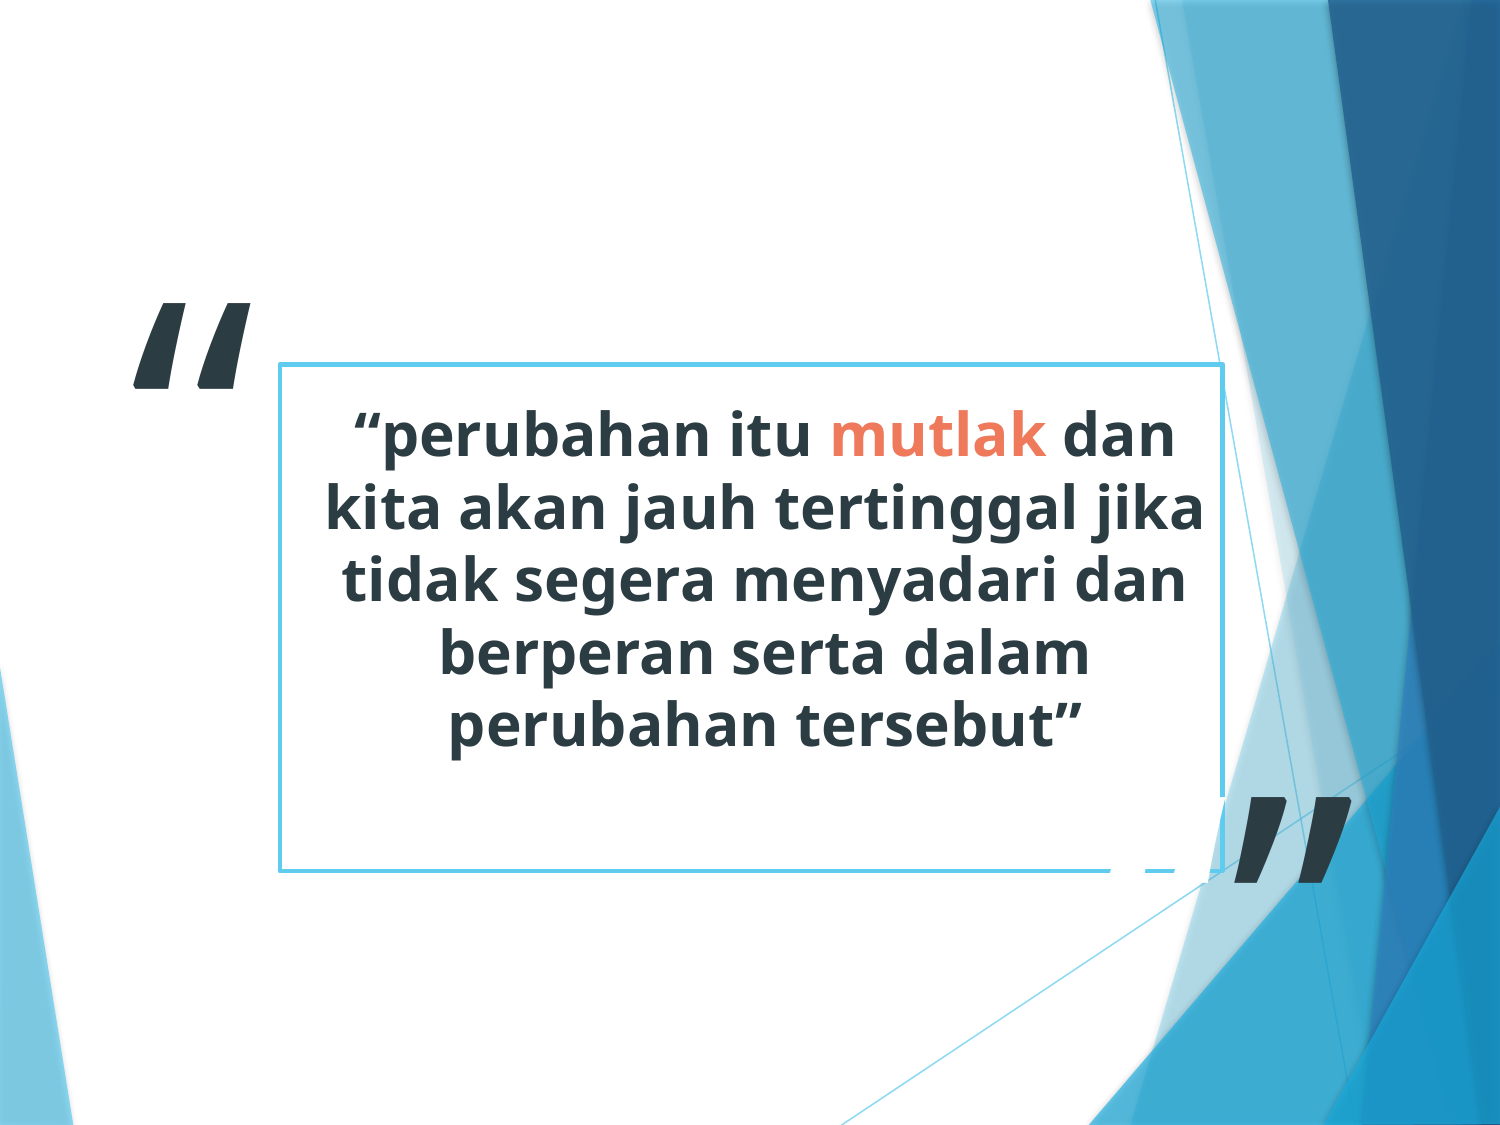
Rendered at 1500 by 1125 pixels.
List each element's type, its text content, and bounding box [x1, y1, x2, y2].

text_box [278, 363, 1224, 873]
text_box “” [999, 694, 1460, 1121]
text_box “ [87, 199, 298, 627]
